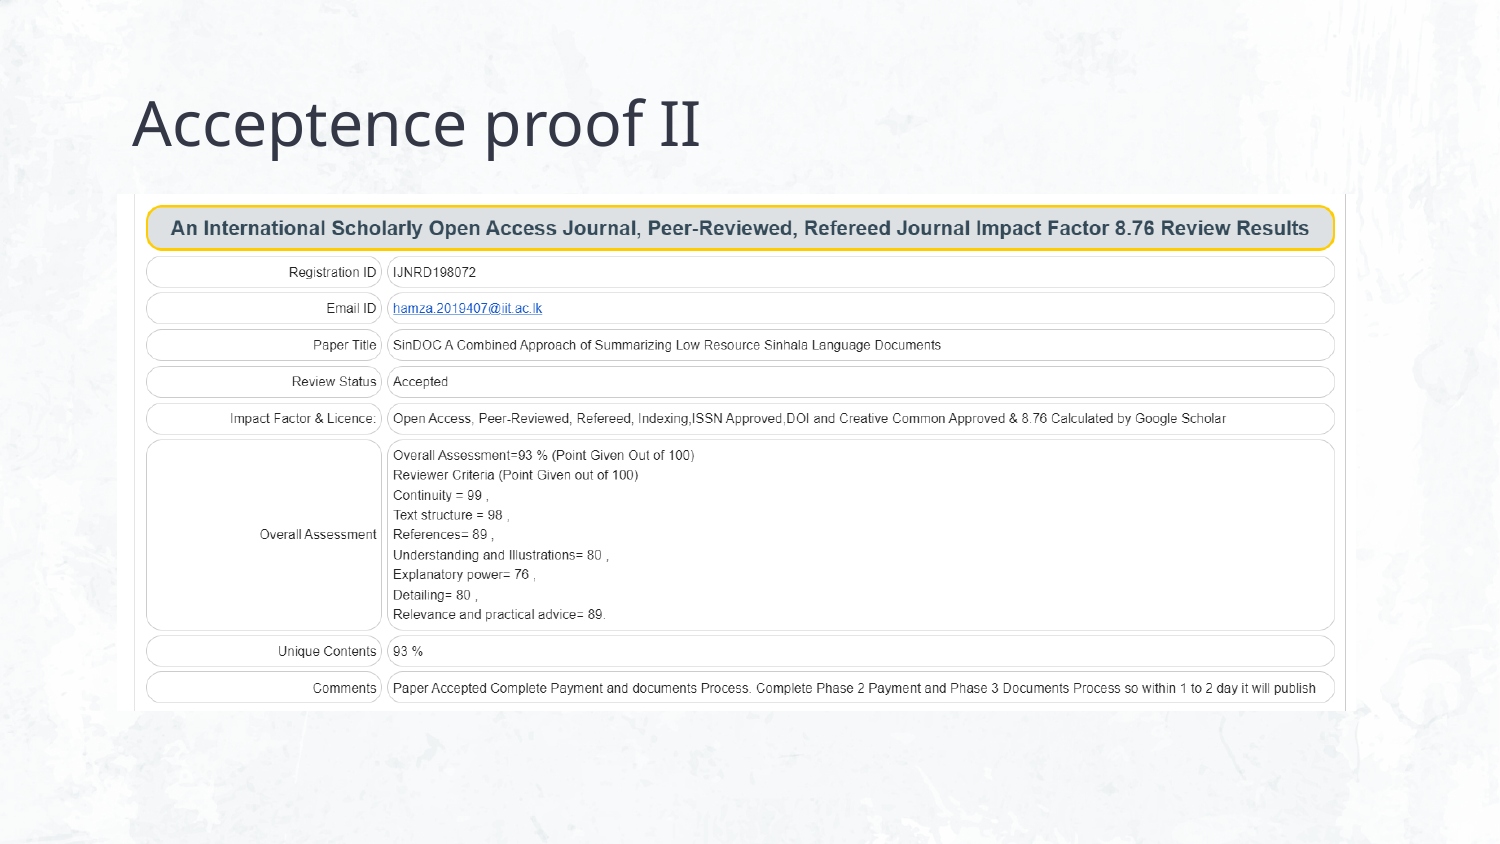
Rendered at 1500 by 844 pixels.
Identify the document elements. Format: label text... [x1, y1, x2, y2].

picture [0, 0, 1500, 844]
title Acceptence proof II [117, 57, 1383, 174]
